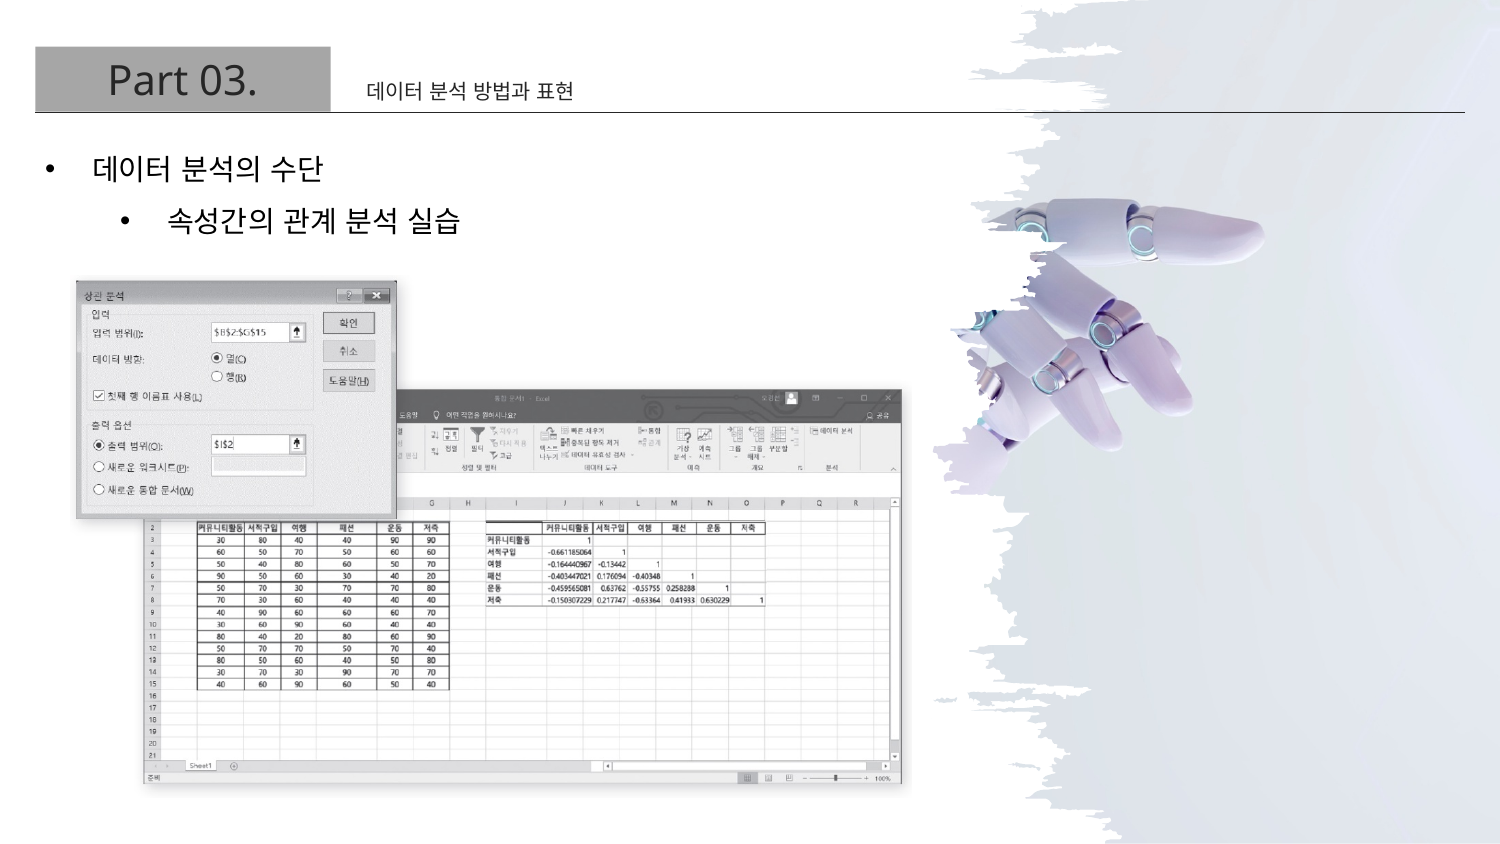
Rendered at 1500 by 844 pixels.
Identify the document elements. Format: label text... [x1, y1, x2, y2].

text_box 데이터 분석의 수단 속성간의 관계 분석 실습 [30, 125, 850, 246]
text_box 데이터 분석 방법과 표현 [316, 71, 625, 111]
picture [69, 0, 1500, 844]
text_box Part 03. [35, 46, 331, 111]
